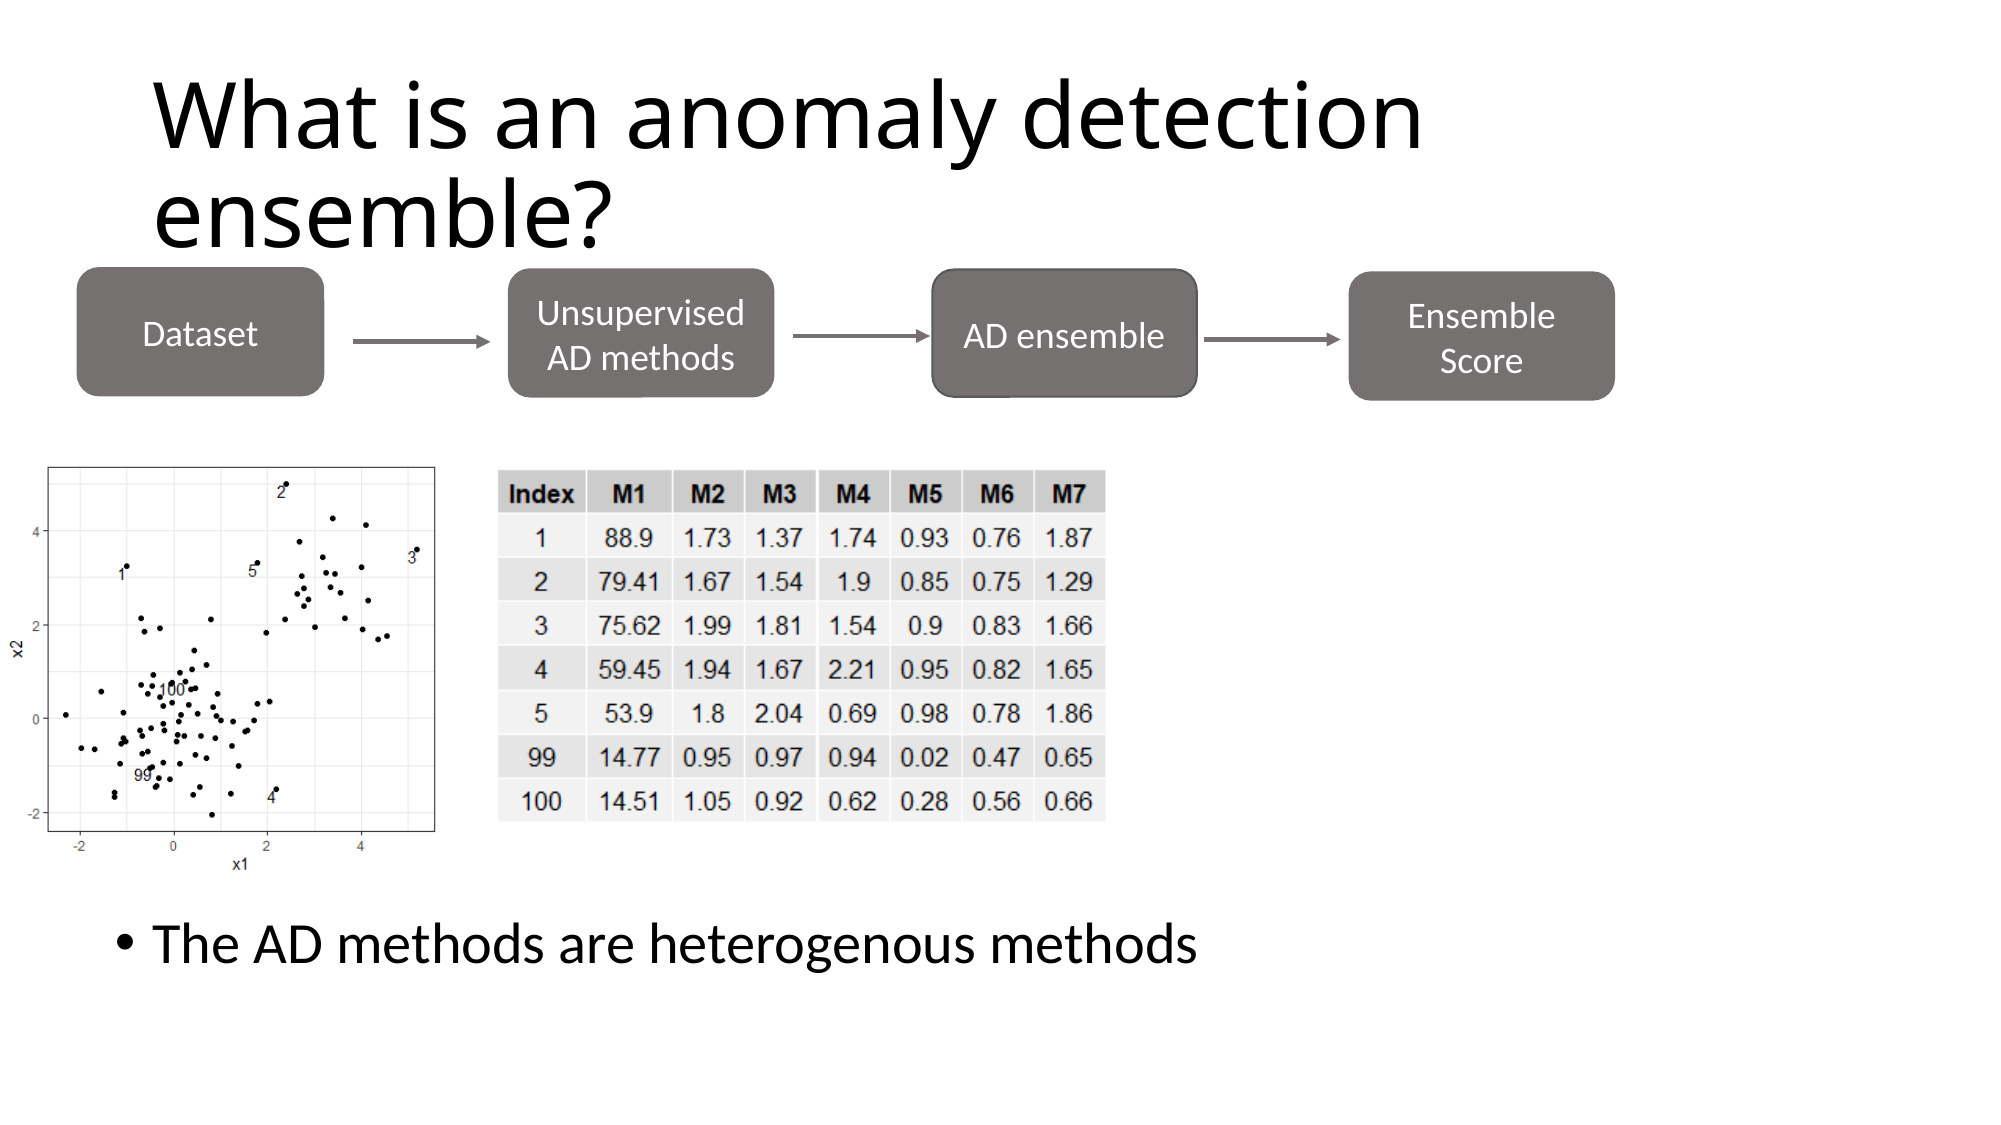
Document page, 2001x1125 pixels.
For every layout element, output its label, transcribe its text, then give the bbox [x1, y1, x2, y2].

picture [0, 448, 443, 892]
list The AD methods are heterogenous methods [99, 905, 1825, 1108]
text_box Ensemble Score [1348, 271, 1616, 401]
text_box Unsupervised AD methods [507, 268, 775, 398]
text_box AD ensemble [931, 268, 1198, 398]
title What is an anomaly detection ensemble? [137, 59, 1863, 278]
text_box Dataset [76, 267, 325, 397]
picture [489, 450, 1115, 842]
